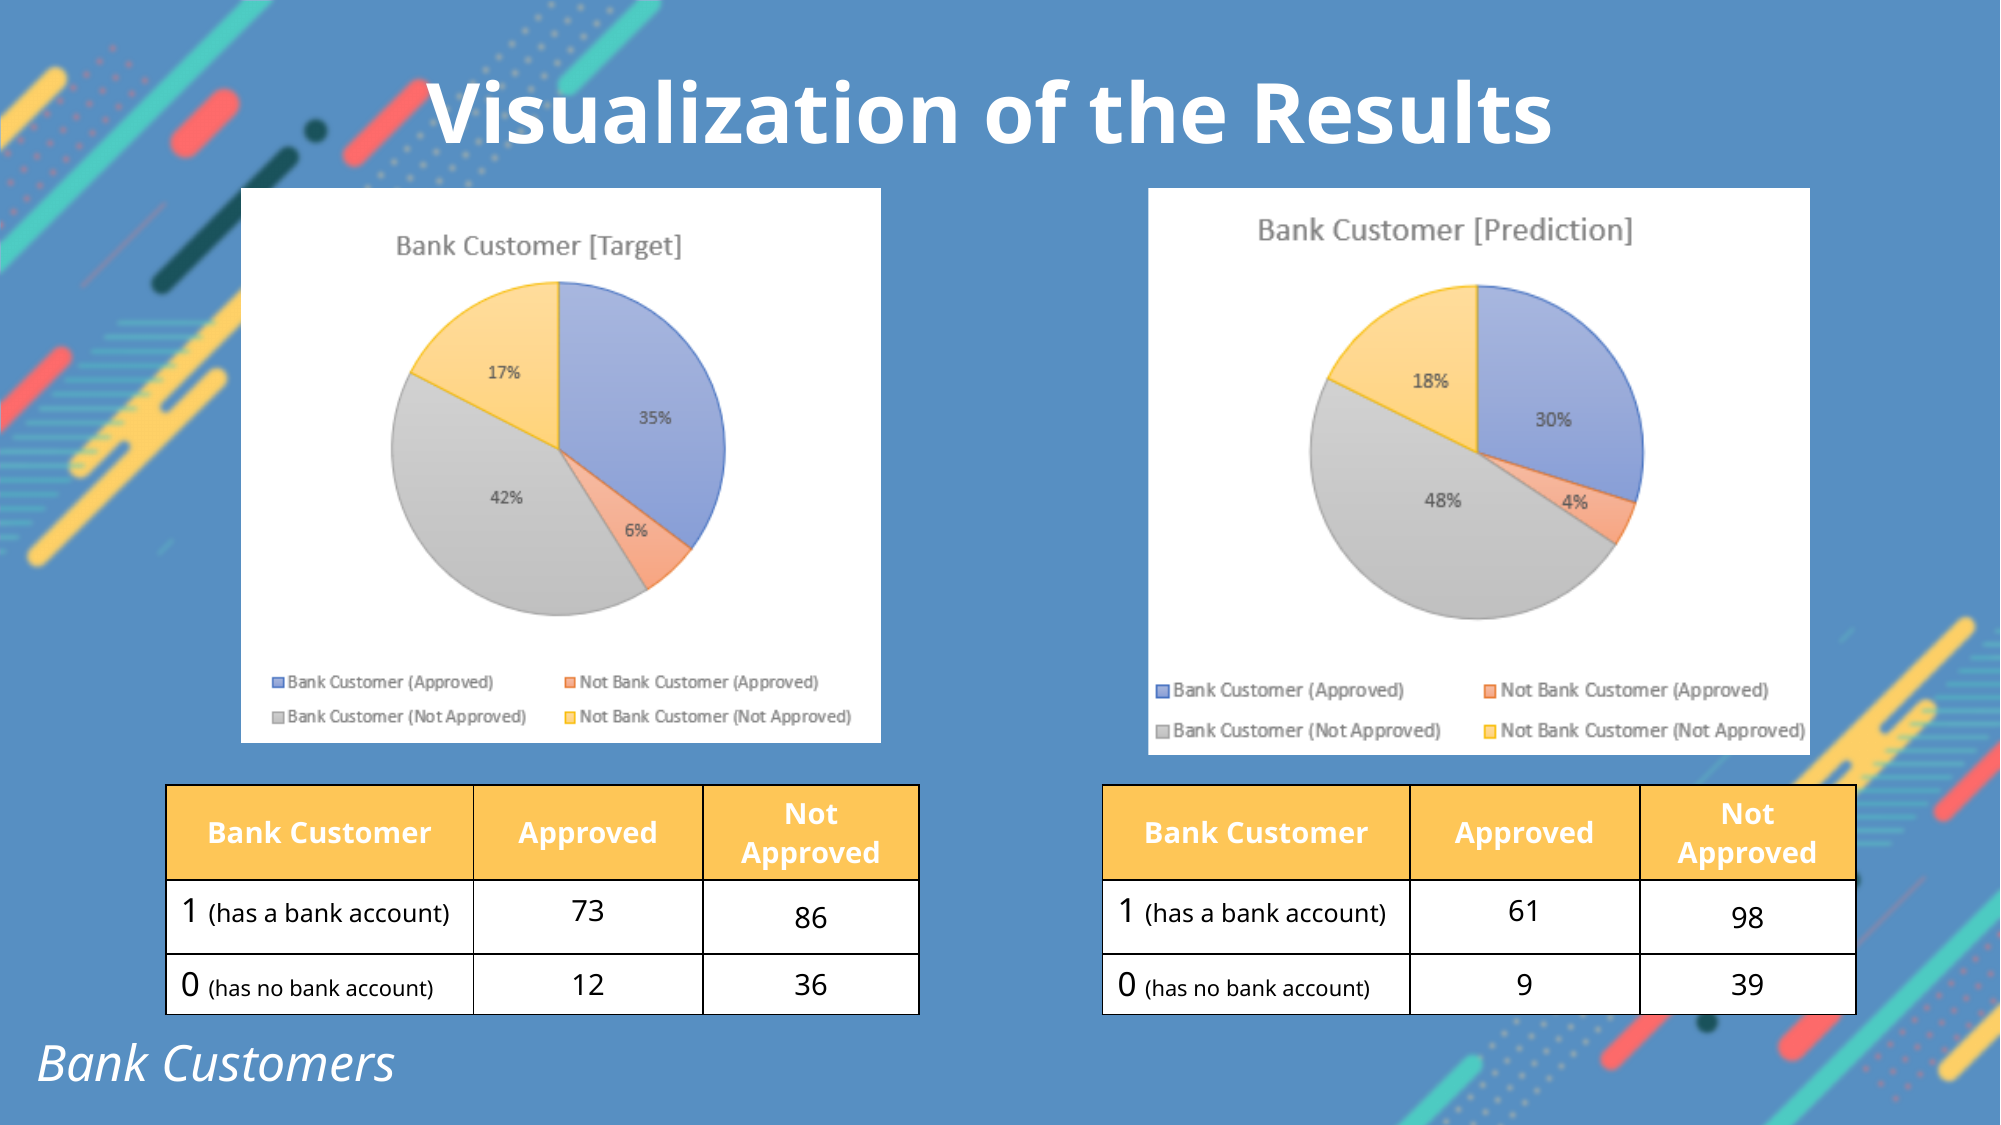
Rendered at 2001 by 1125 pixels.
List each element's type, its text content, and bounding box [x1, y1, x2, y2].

text_box Bank Customers [0, 991, 958, 1106]
table_cell 12 [474, 955, 702, 1014]
table_cell 86 [704, 881, 918, 953]
table_header Bank Customer [167, 786, 473, 879]
picture [0, 0, 2000, 1125]
table_cell 36 [704, 955, 918, 1014]
table_header Approved [474, 786, 702, 879]
text_box Visualization of the Results [1122, 53, 1695, 168]
table_header Not Approved [704, 786, 918, 879]
table_cell 1 (has a bank account) [167, 881, 473, 953]
table_cell 73 [474, 881, 702, 953]
table_cell 0 (has no bank account) [167, 955, 473, 1014]
